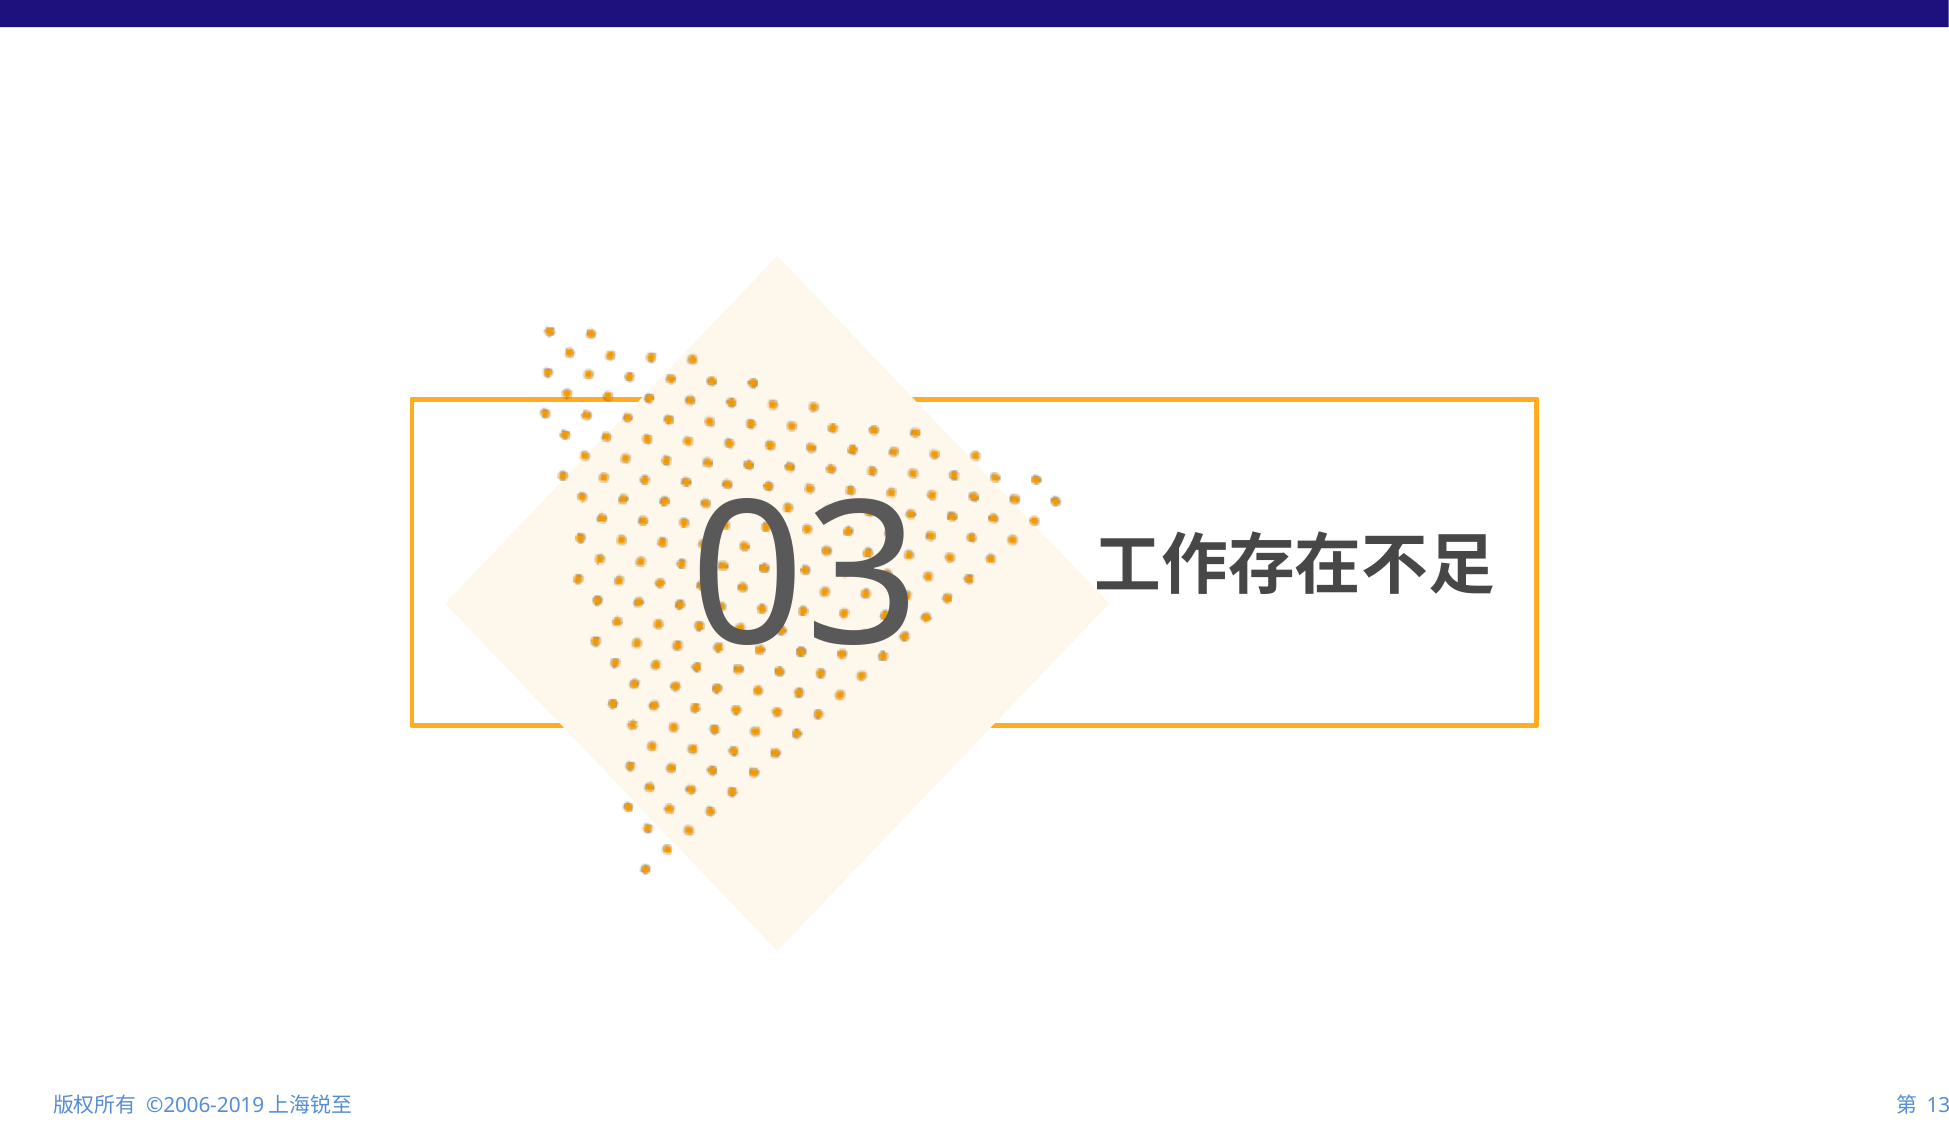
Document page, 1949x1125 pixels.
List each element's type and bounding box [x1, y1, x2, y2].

text_box [411, 255, 1538, 952]
